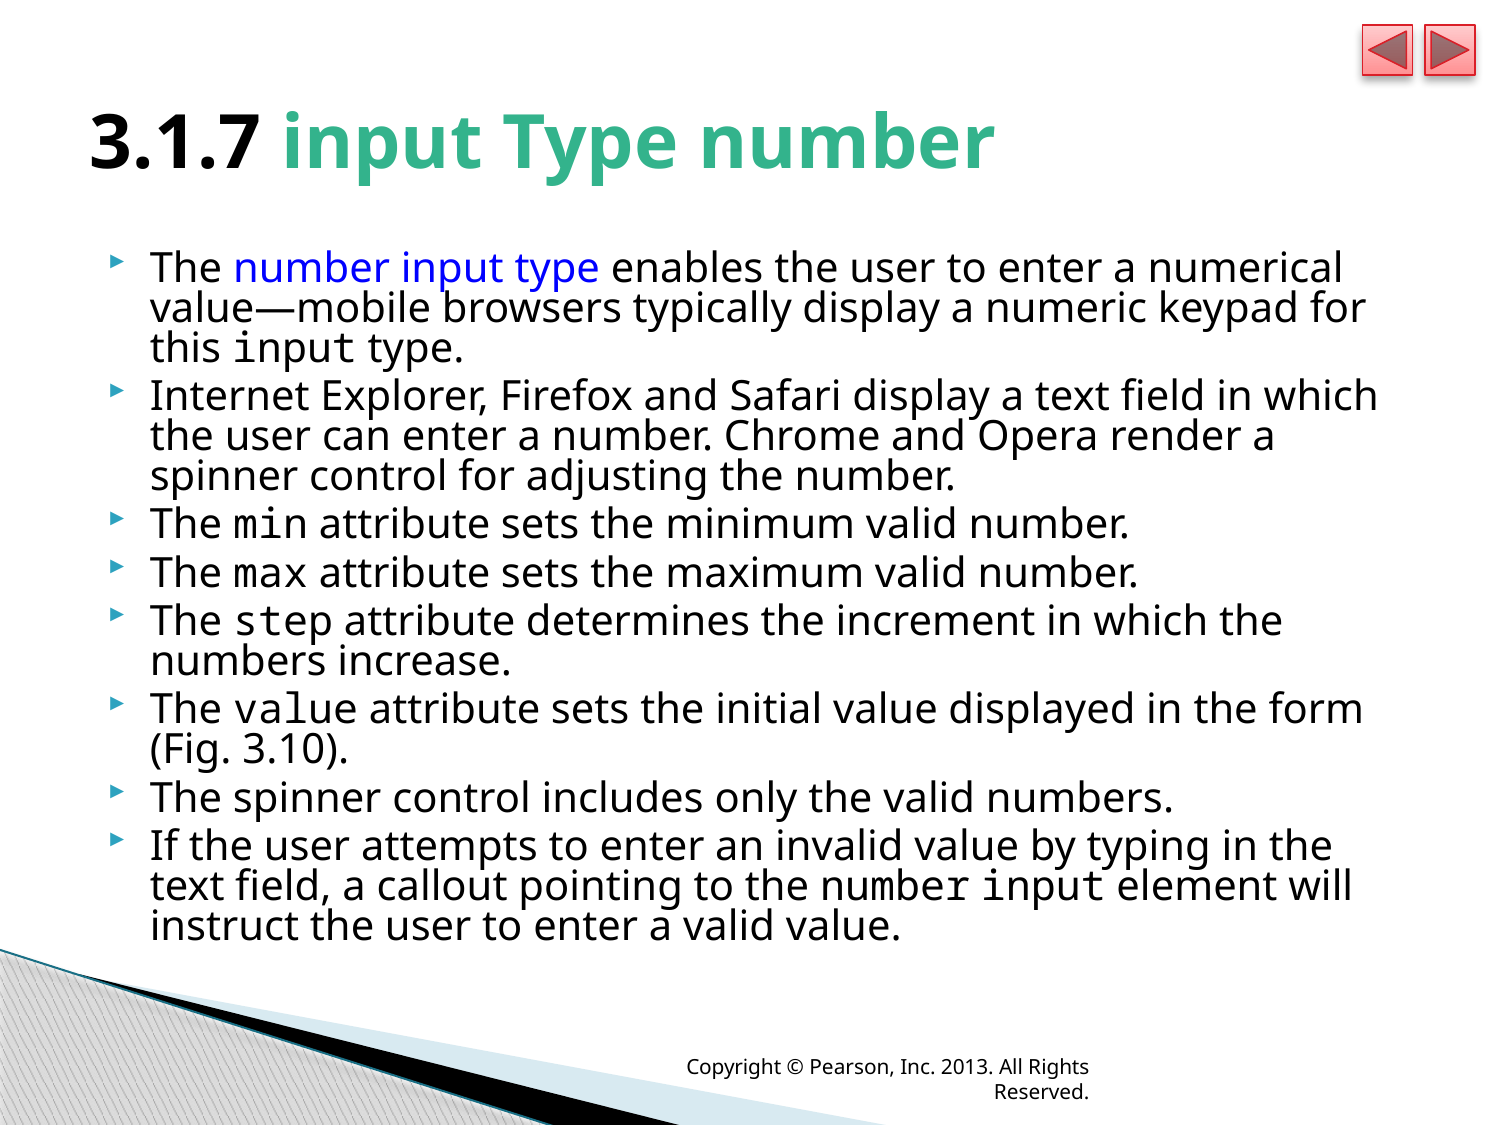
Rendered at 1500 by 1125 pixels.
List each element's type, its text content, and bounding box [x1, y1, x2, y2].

list The number input type enables the user to enter a numerical value—mobile browsers typically display a numeric keypad for this input type. Internet Explorer, Firefox and Safari display a text field in which the user can enter a number. Chrome and Opera render a spinner control for adjusting the number. The min attribute sets the minimum valid number. The max attribute sets the maximum valid number. The step attribute determines the increment in which the numbers increase. The value attribute sets the initial value displayed in the form (Fig. 3.10). The spinner control includes only the valid numbers. If the user attempts to enter an invalid value by typing in the text field, a callout pointing to the number input element will instruct the user to enter a valid value. [75, 242, 1425, 986]
footer Copyright © Pearson, Inc. 2013. All Rights Reserved. [650, 1051, 1105, 1112]
title 3.1.7 input Type number [75, 45, 1425, 233]
